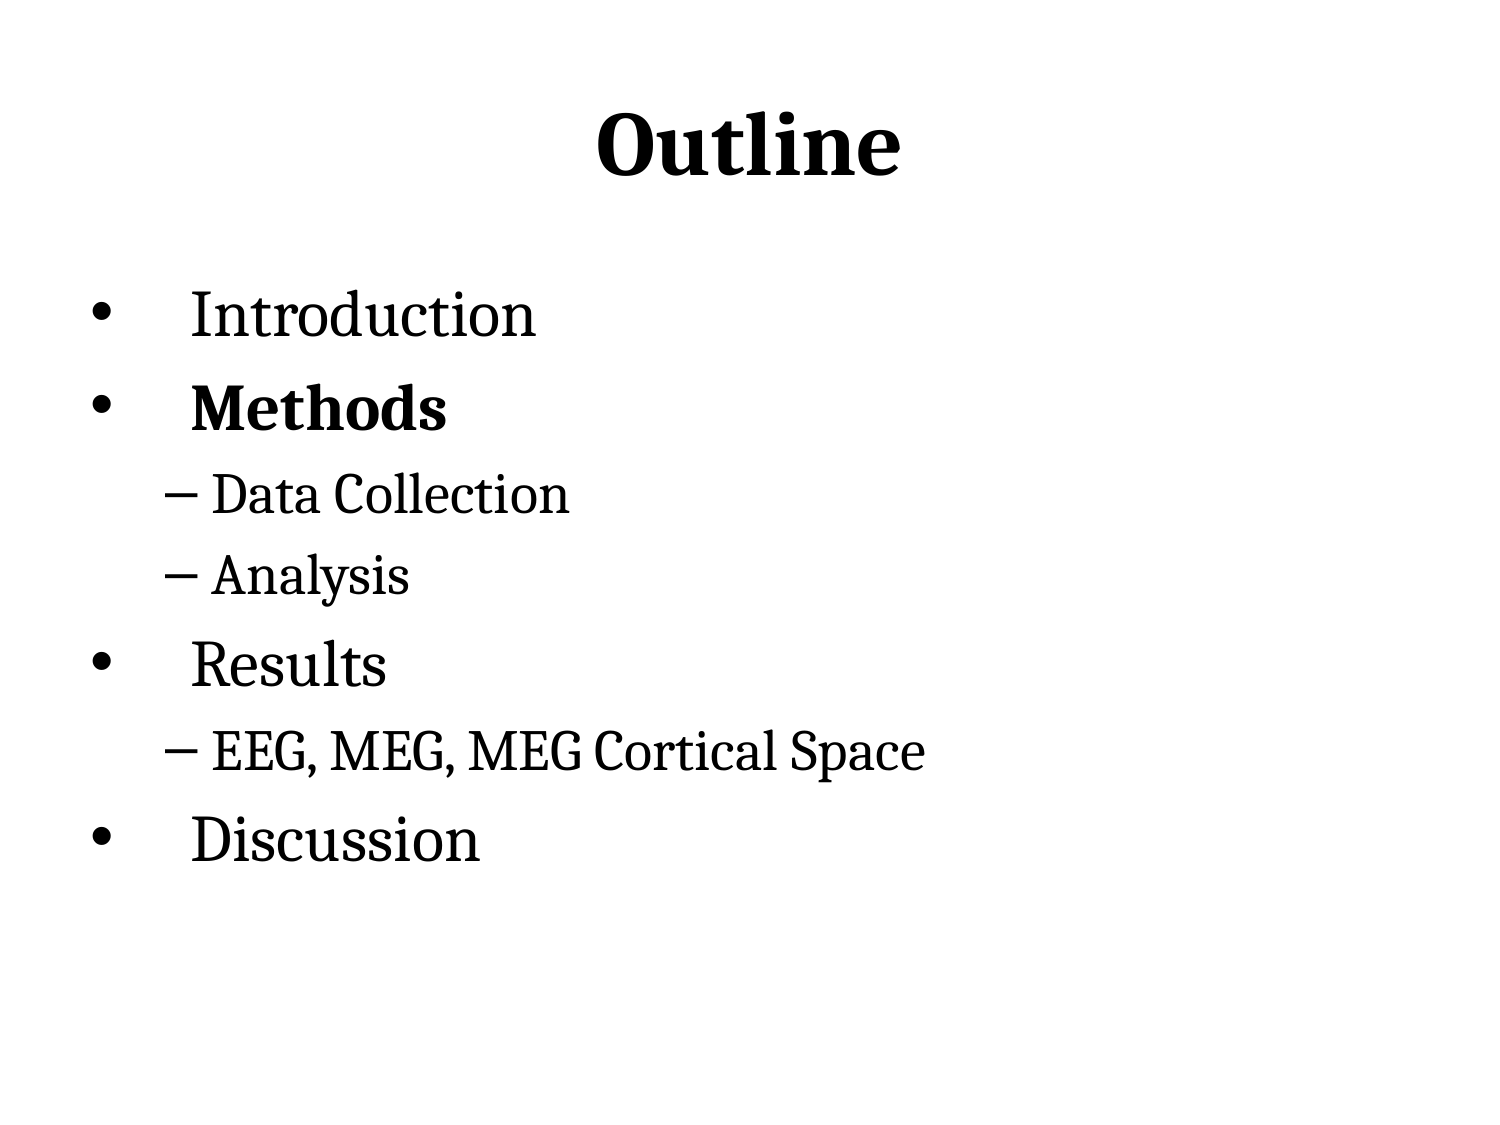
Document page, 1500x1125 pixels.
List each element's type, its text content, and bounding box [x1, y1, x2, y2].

list Introduction Methods Data Collection Analysis Results EEG, MEG, MEG Cortical Space Discussion [75, 262, 1425, 1005]
title Outline [75, 45, 1425, 233]
